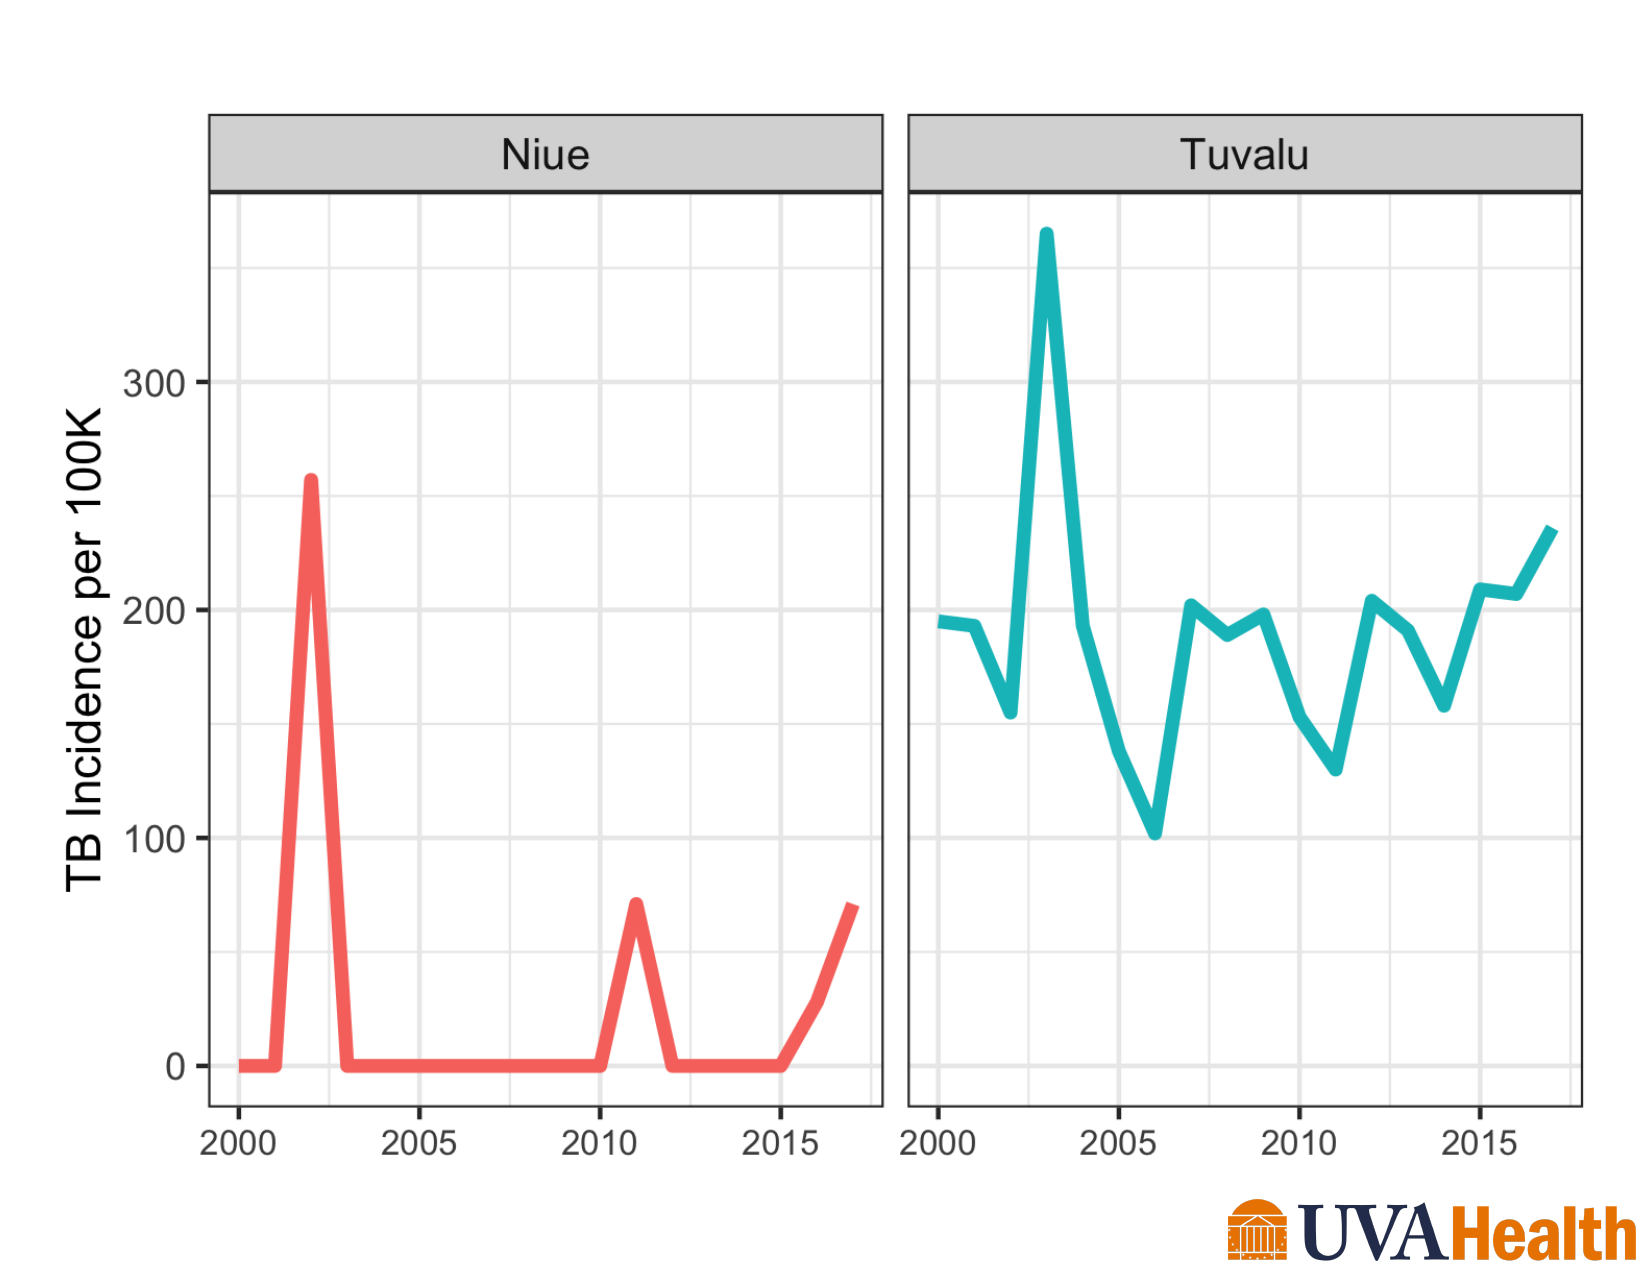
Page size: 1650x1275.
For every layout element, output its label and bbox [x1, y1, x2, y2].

picture [1228, 1199, 1636, 1261]
picture [43, 90, 1607, 1185]
